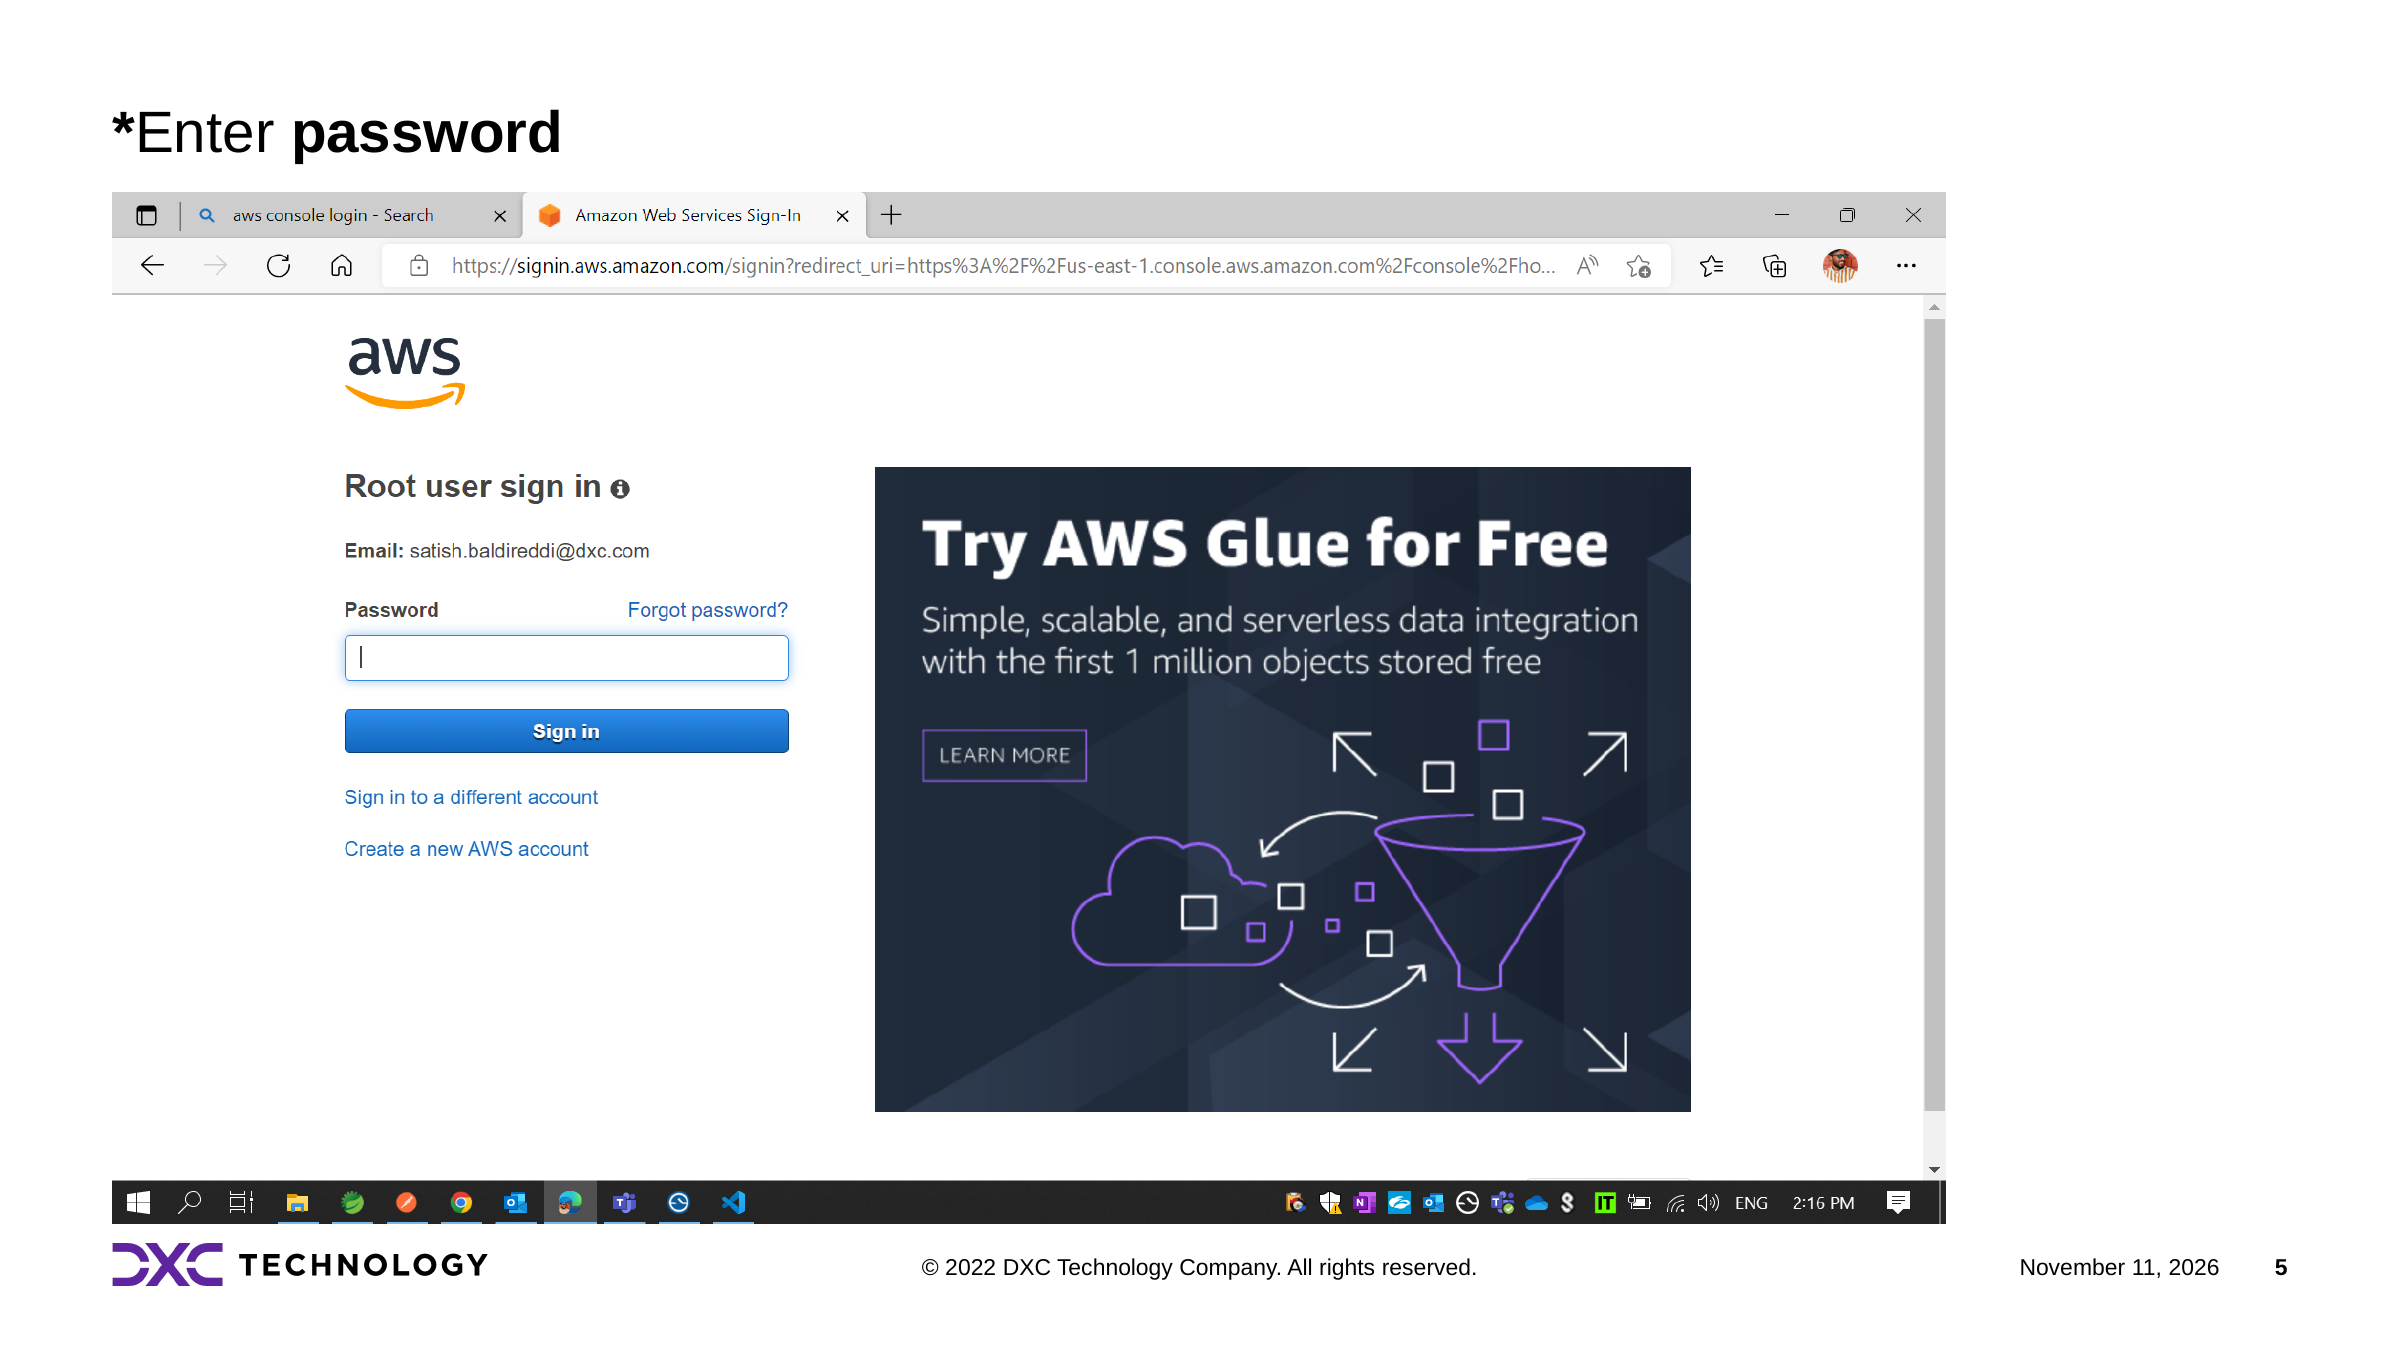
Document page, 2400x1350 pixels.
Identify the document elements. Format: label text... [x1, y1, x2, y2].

picture [112, 1243, 488, 1286]
picture [112, 192, 1946, 1224]
title *Enter password [112, 104, 2288, 338]
